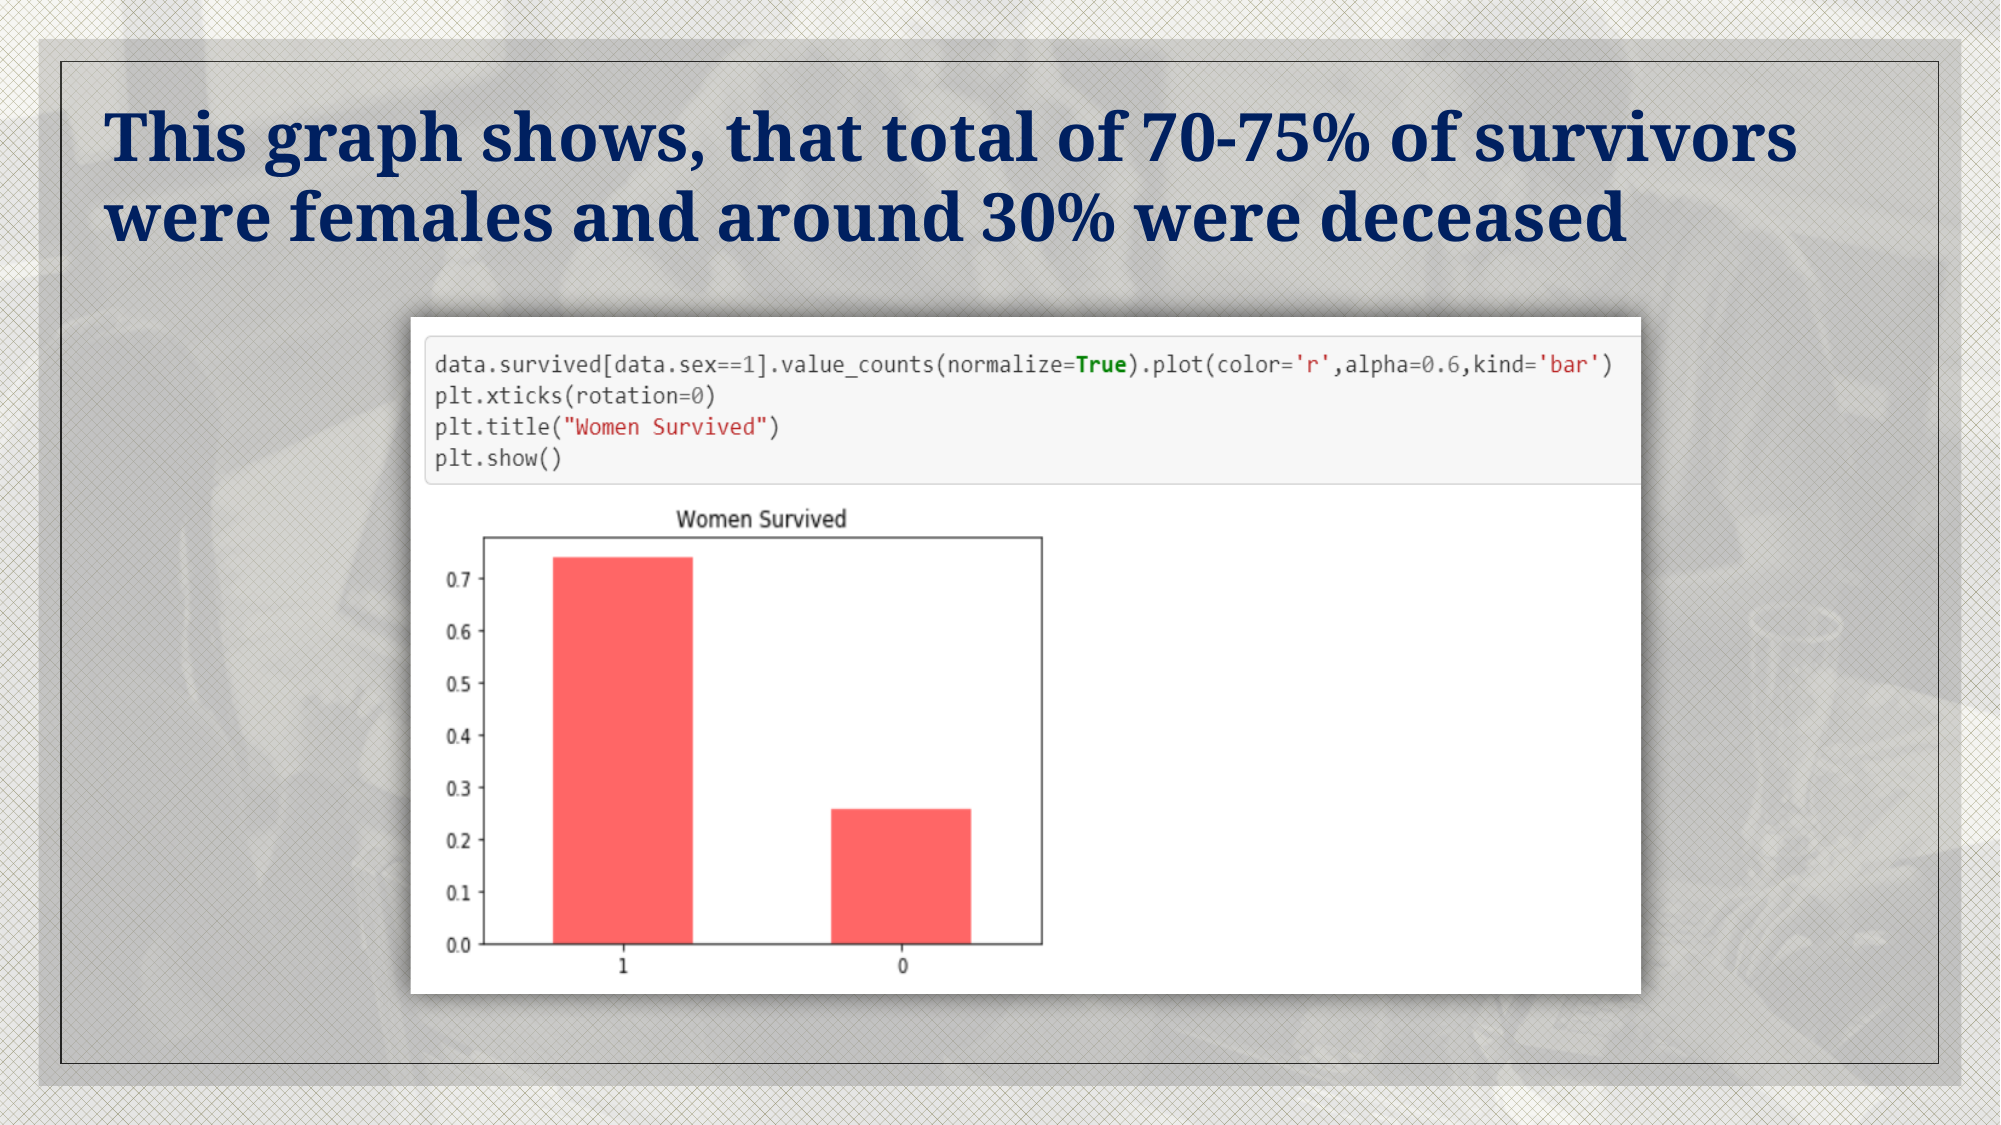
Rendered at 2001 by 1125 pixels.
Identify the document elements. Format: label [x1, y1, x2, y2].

list [0, 0, 2000, 1125]
picture [410, 317, 1642, 994]
